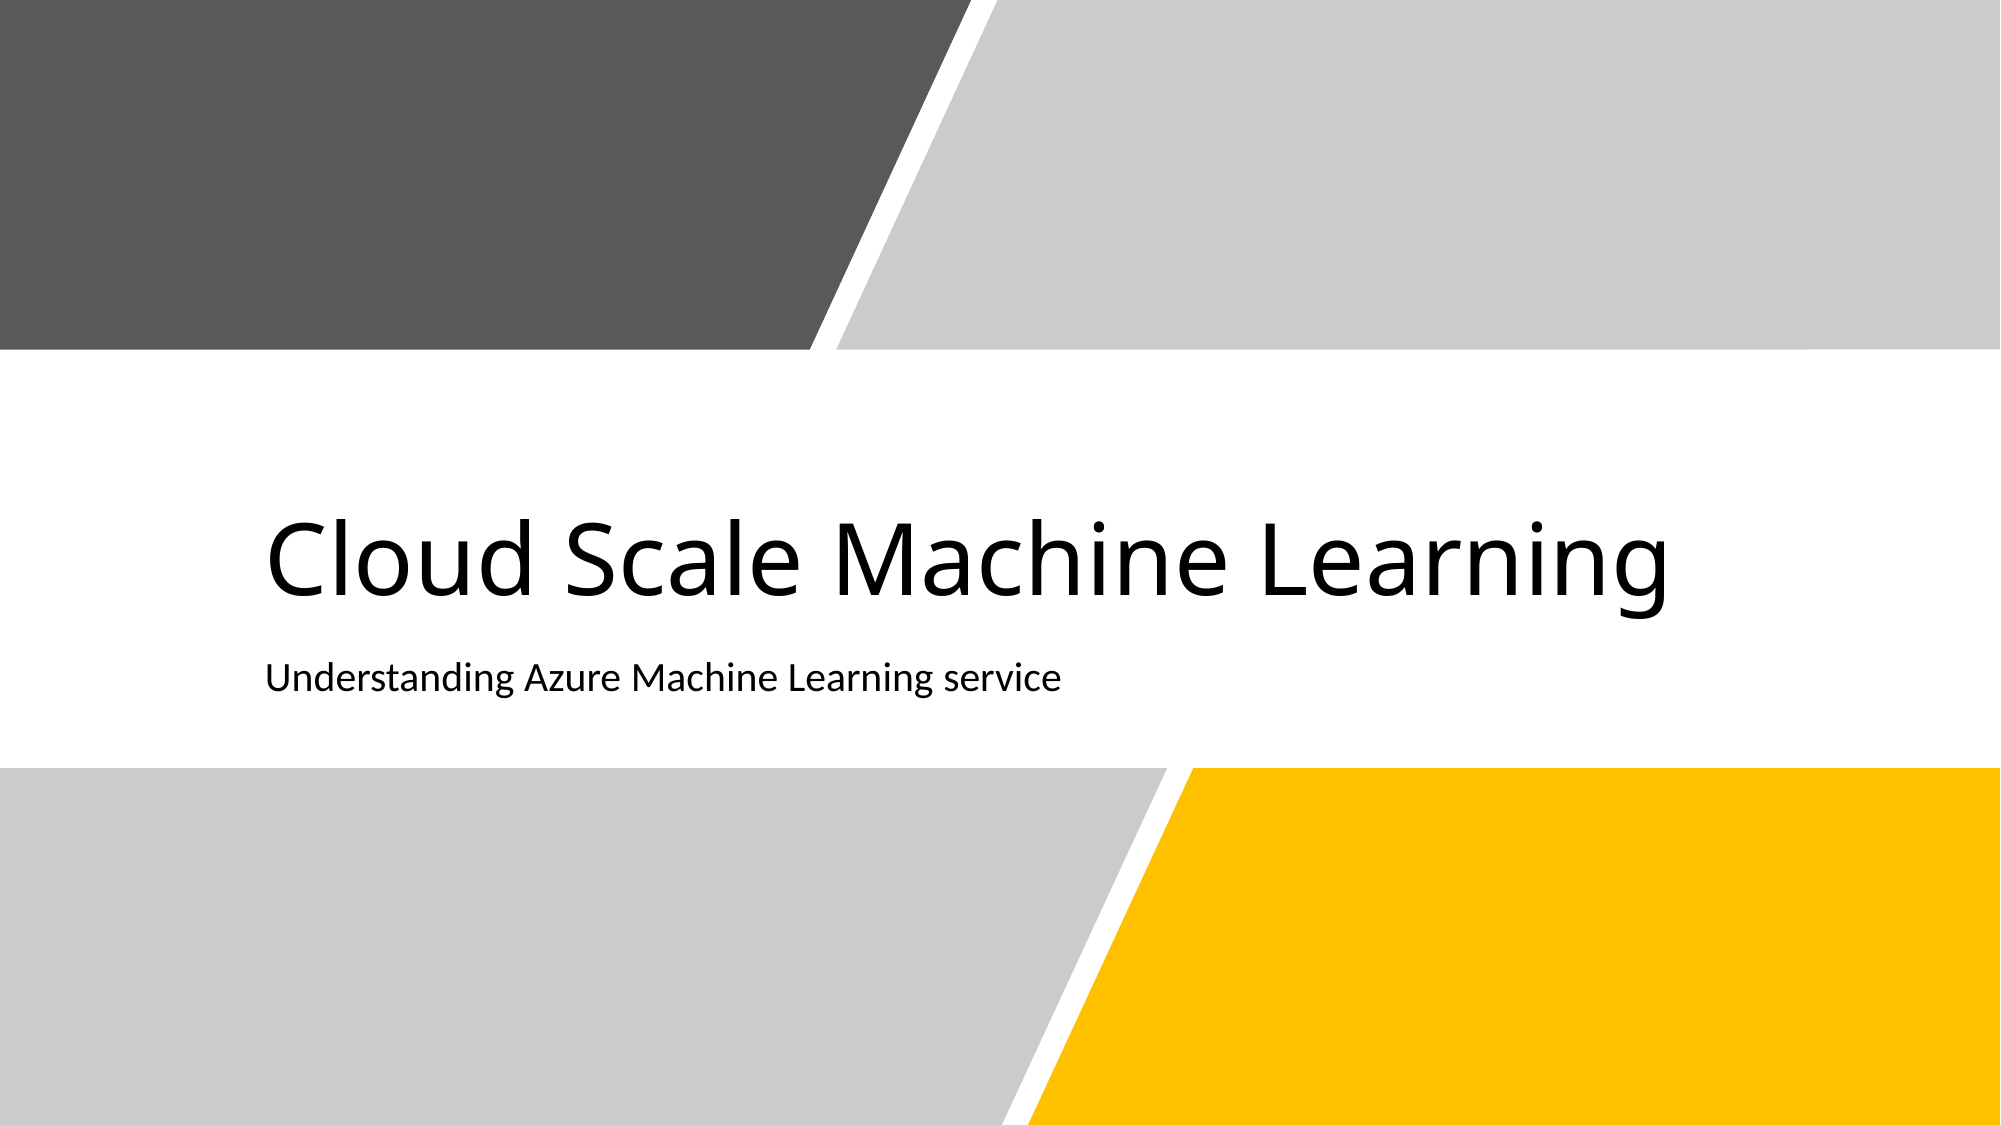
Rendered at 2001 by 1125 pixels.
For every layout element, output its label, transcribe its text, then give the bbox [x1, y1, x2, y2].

text_box [834, 0, 2000, 351]
text_box [1026, 767, 2000, 1125]
text_box [0, 767, 1169, 1125]
title Cloud Scale Machine Learning [249, 368, 1750, 625]
text_box [1007, 767, 1192, 1125]
text_box [0, 0, 973, 351]
subtitle Understanding Azure Machine Learning service [249, 647, 1750, 742]
